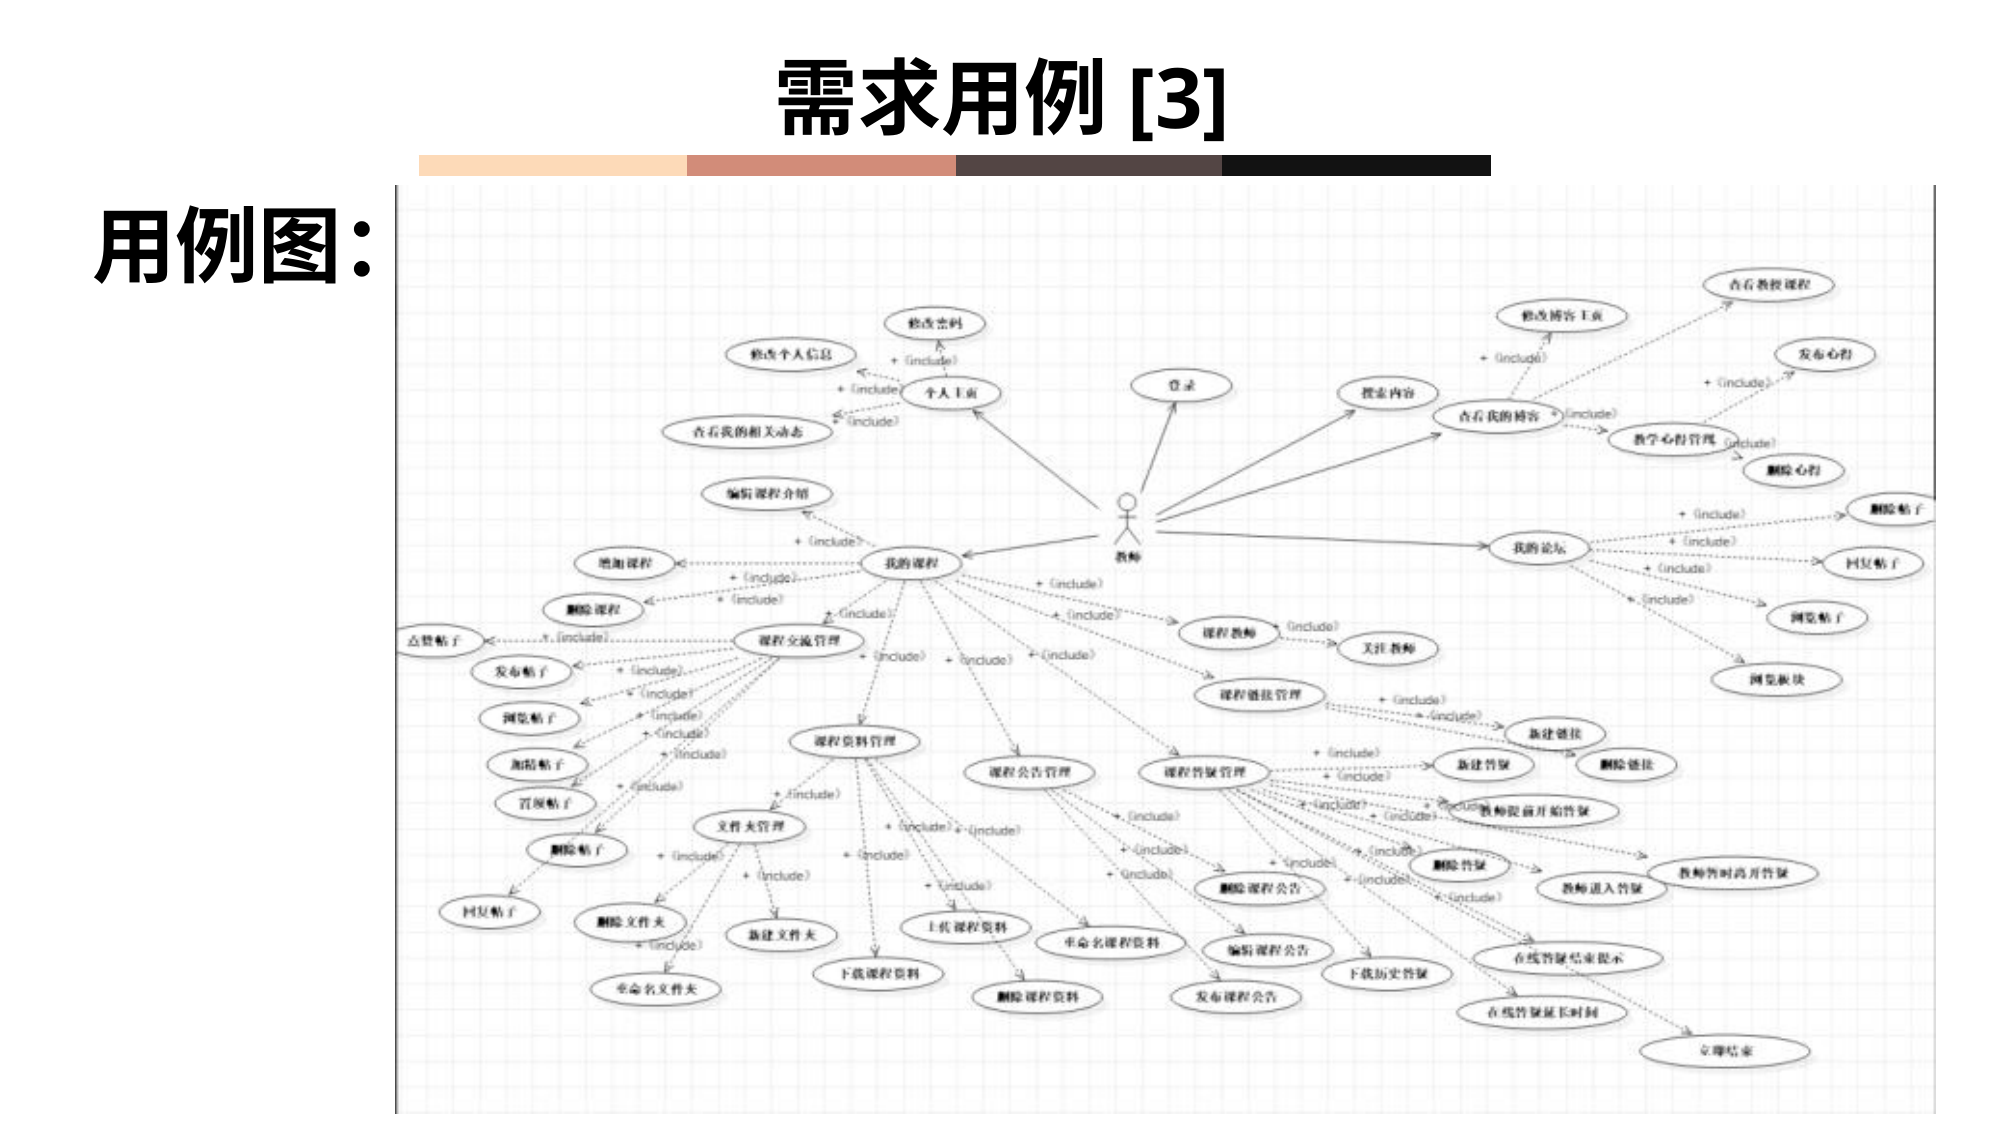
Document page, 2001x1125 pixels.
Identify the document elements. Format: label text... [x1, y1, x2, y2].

list 需求用例[3] [760, 49, 1477, 110]
text_box 用例图： [77, 186, 395, 301]
picture [395, 185, 1936, 1115]
